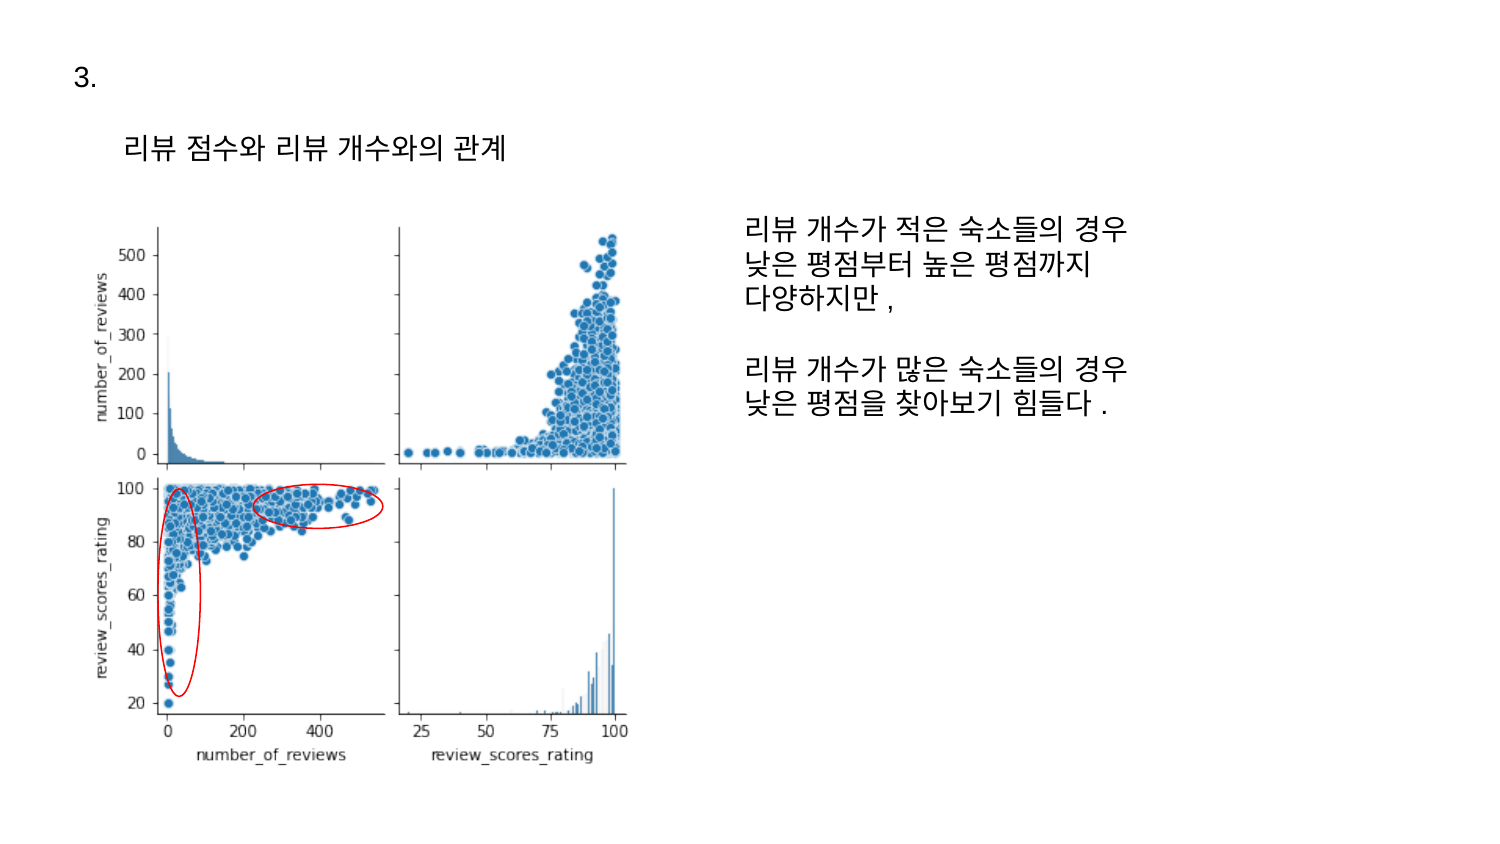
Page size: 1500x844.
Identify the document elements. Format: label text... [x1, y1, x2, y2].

picture [82, 216, 640, 775]
text_box 리뷰 개수가 적은 숙소들의 경우 낮은 평점부터 높은 평점까지 다양하지만, 리뷰 개수가 많은 숙소들의 경우 낮은 평점을 찾아보기 힘들다. [729, 195, 1248, 436]
text_box 리뷰 점수와 리뷰 개수와의 관계 [108, 115, 627, 181]
text_box 3. [58, 43, 578, 109]
